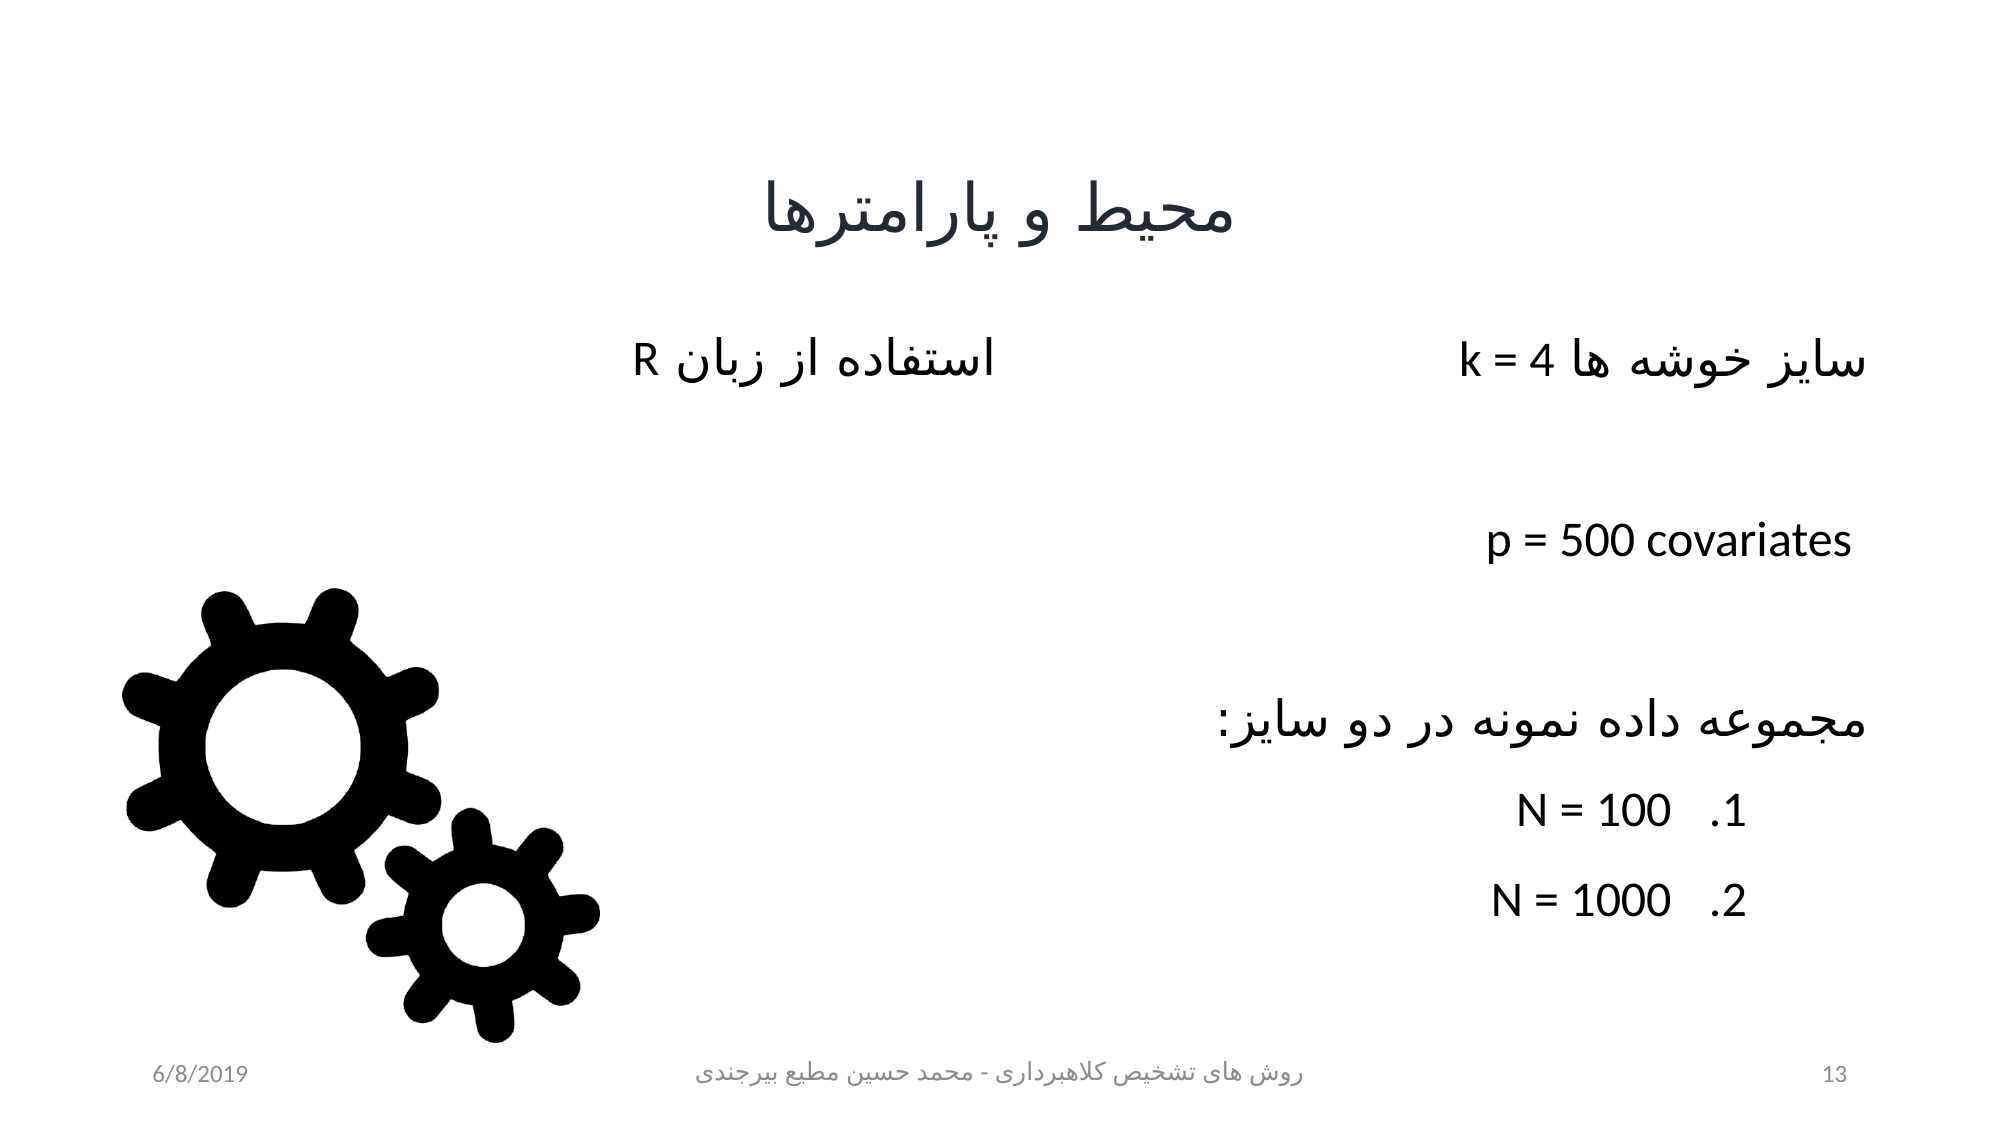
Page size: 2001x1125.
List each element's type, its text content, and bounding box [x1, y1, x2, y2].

slide_number 13 [1412, 1042, 1863, 1103]
text_box سایز خوشه ها k = 4 p = 500 covariates مجموعه داده نمونه در دو سایز: N = 100 N = 1000 [994, 288, 1884, 1024]
picture [122, 588, 600, 1043]
text_box استفاده از زبان R [122, 288, 1011, 393]
footer روش های تشخیص کلاهبرداری - محمد حسین مطیع بیرجندی [662, 1042, 1338, 1103]
text_box محیط و پارامترها [132, 157, 1868, 252]
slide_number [137, 1043, 588, 1103]
